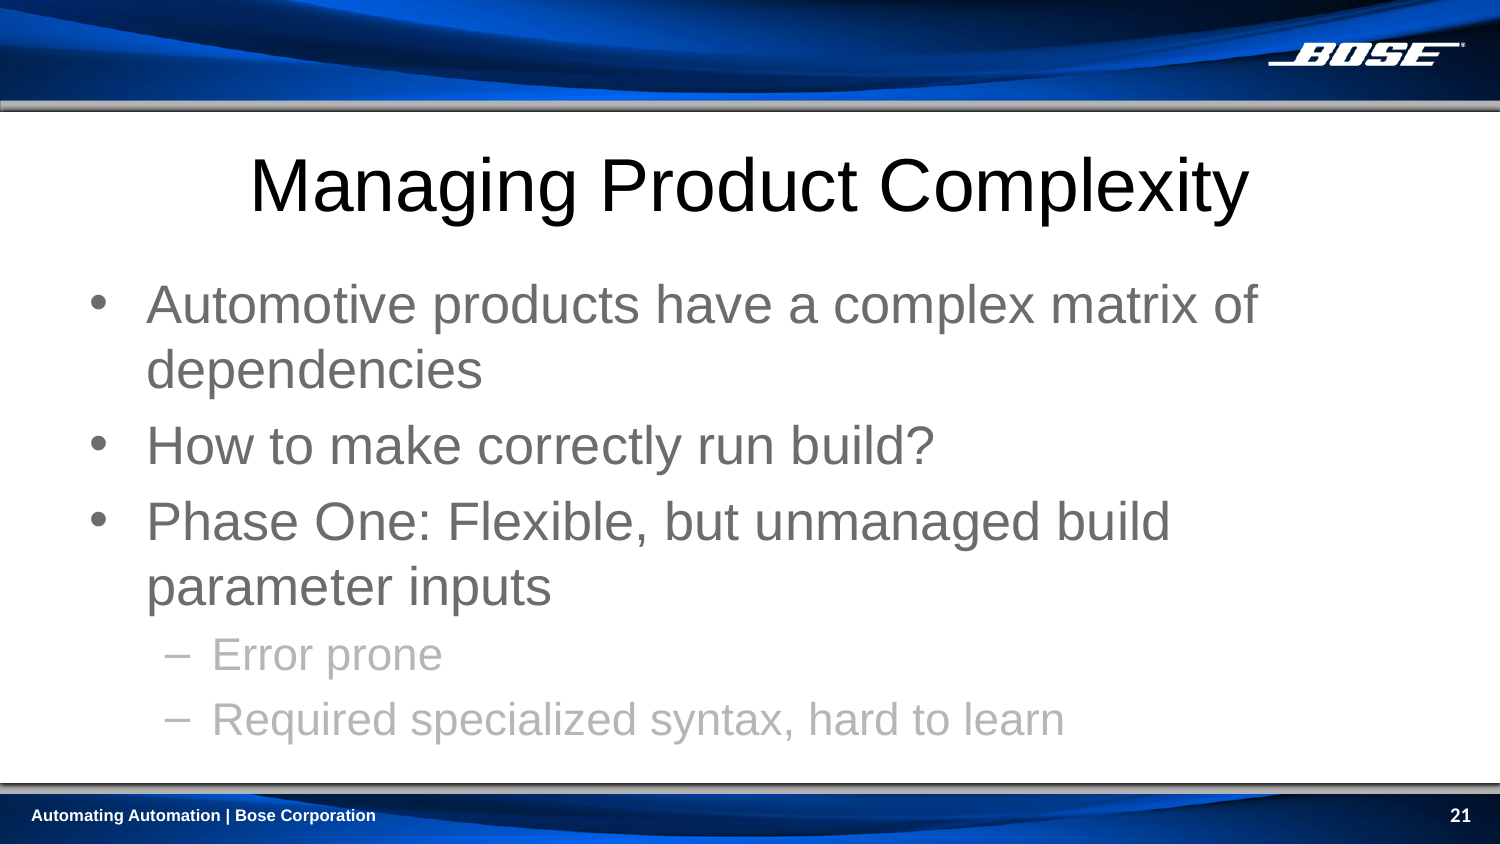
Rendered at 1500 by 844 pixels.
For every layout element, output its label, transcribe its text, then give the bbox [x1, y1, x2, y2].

title Managing Product Complexity [75, 129, 1425, 249]
list Automotive products have a complex matrix of dependencies How to make correctly run build? Phase One: Flexible, but unmanaged build parameter inputs Error prone Required specialized syntax, hard to learn [75, 262, 1425, 748]
picture [0, 0, 1500, 844]
